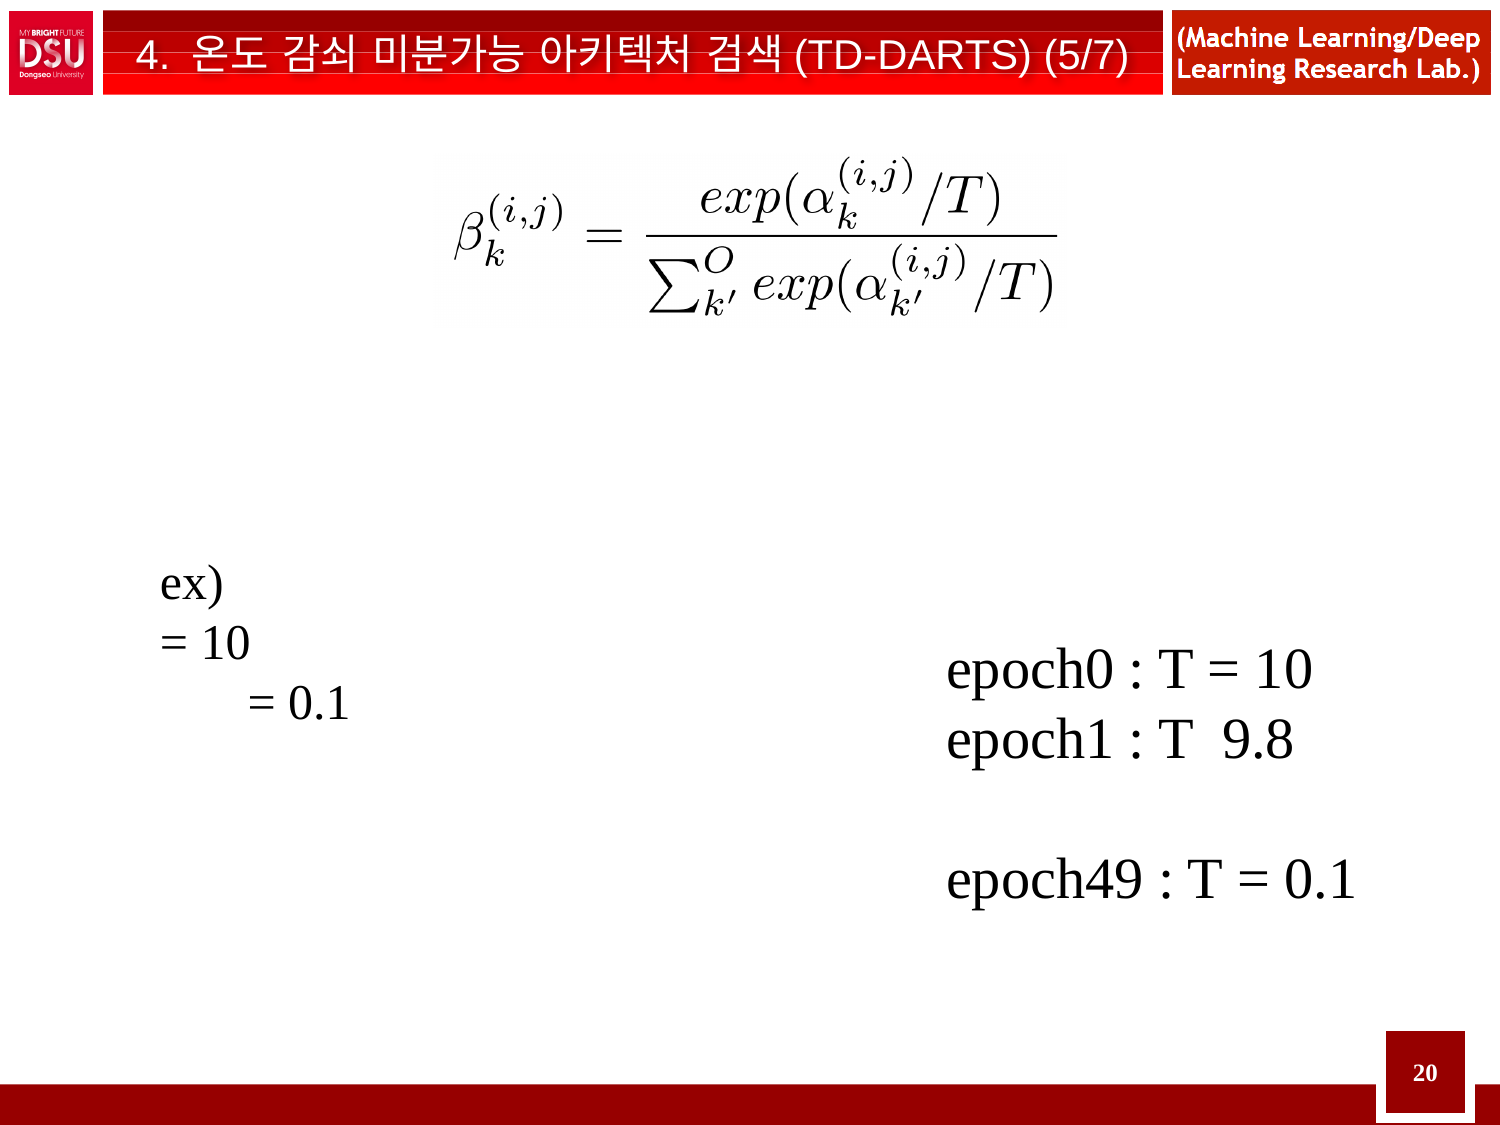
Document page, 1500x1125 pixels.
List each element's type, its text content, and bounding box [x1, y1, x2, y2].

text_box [0, 2, 1500, 95]
text_box 20 [1393, 1049, 1458, 1094]
text_box [1379, 1025, 1472, 1120]
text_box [931, 623, 1413, 993]
text_box [0, 1082, 1500, 1125]
picture [433, 153, 1067, 329]
